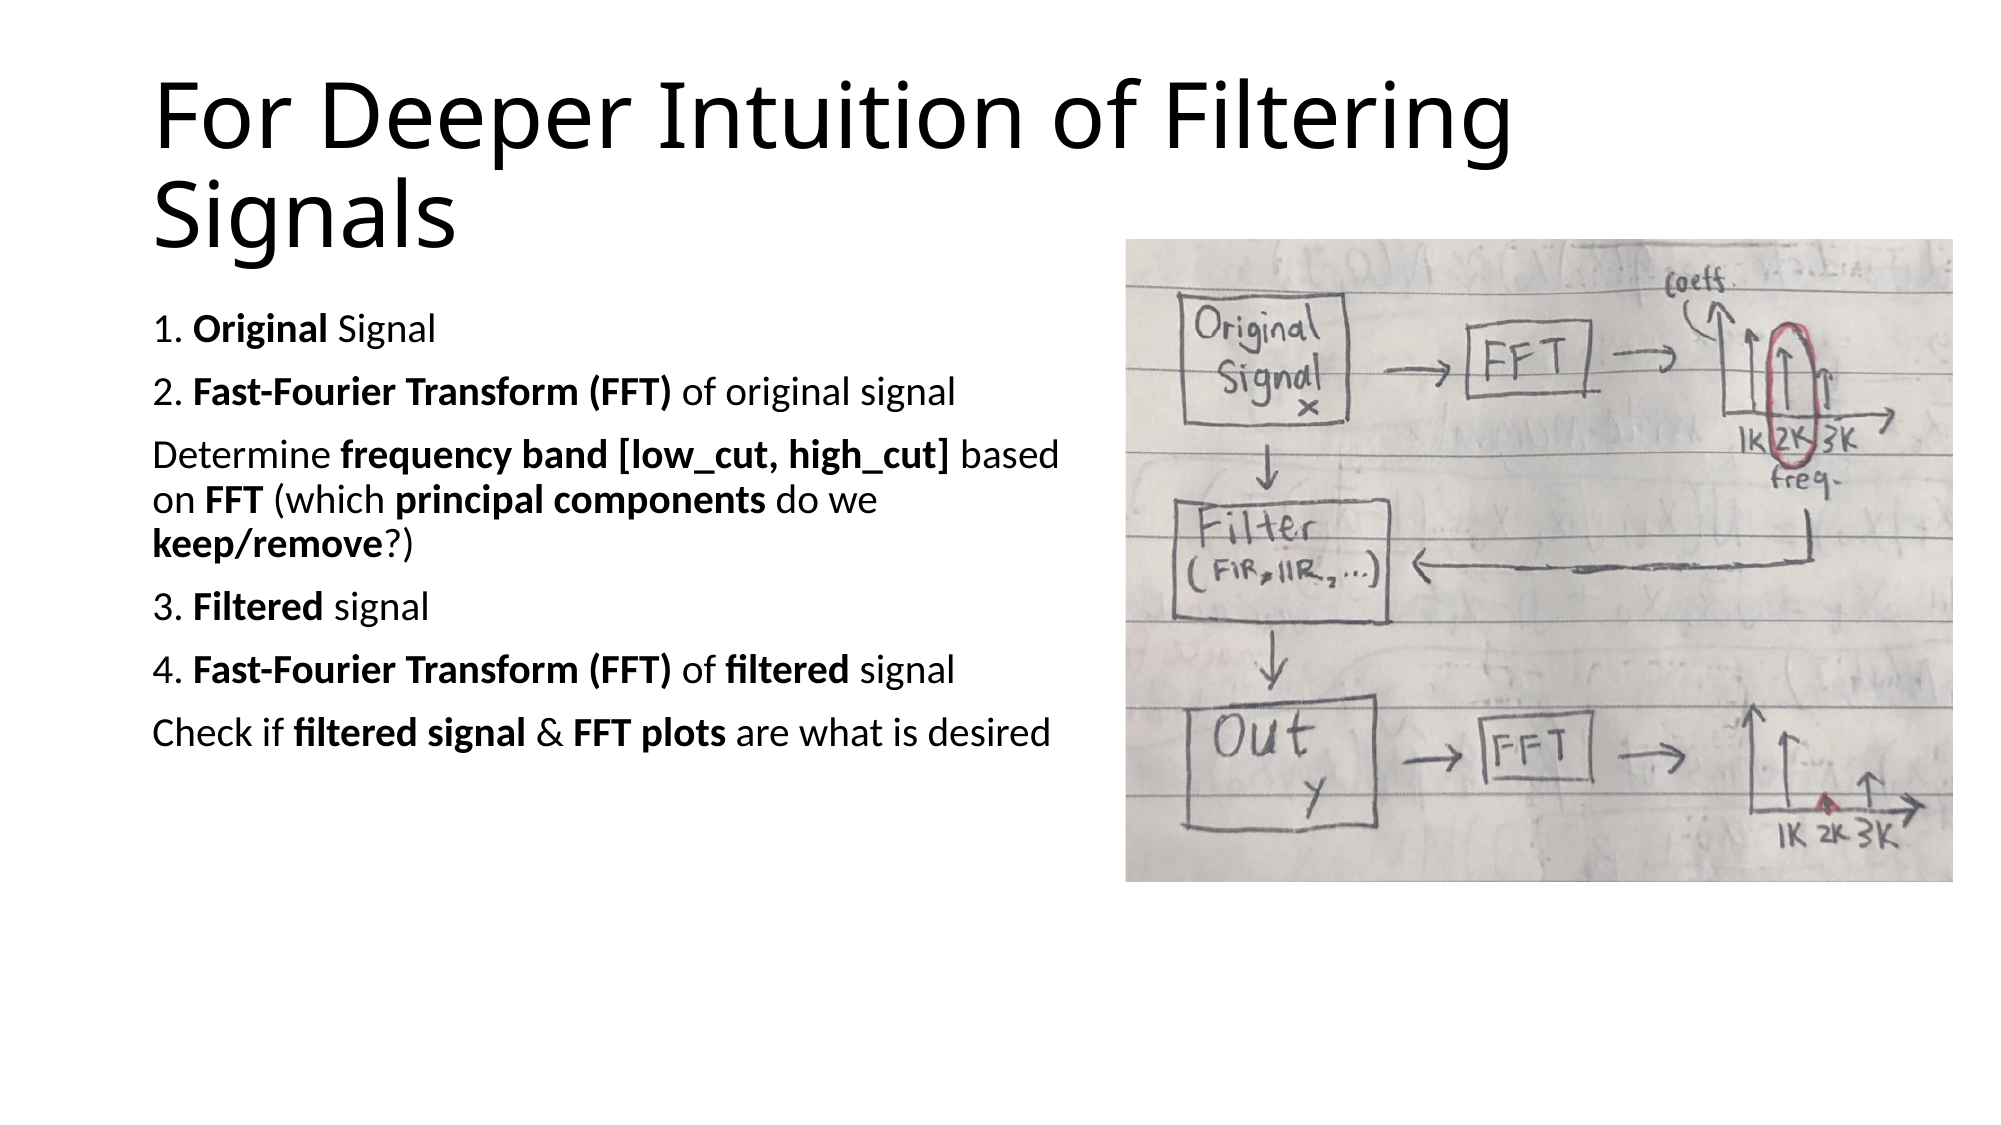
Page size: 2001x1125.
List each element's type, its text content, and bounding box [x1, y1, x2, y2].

title For Deeper Intuition of Filtering Signals [137, 59, 1863, 278]
list 1. Original Signal 2. Fast-Fourier Transform (FFT) of original signal Determine frequency band [low_cut, high_cut] based on FFT (which principal components do we keep/remove?) 3. Filtered signal 4. Fast-Fourier Transform (FFT) of filtered signal Check if filtered signal & FFT plots are what is desired [137, 299, 1083, 769]
picture [1125, 147, 1953, 975]
